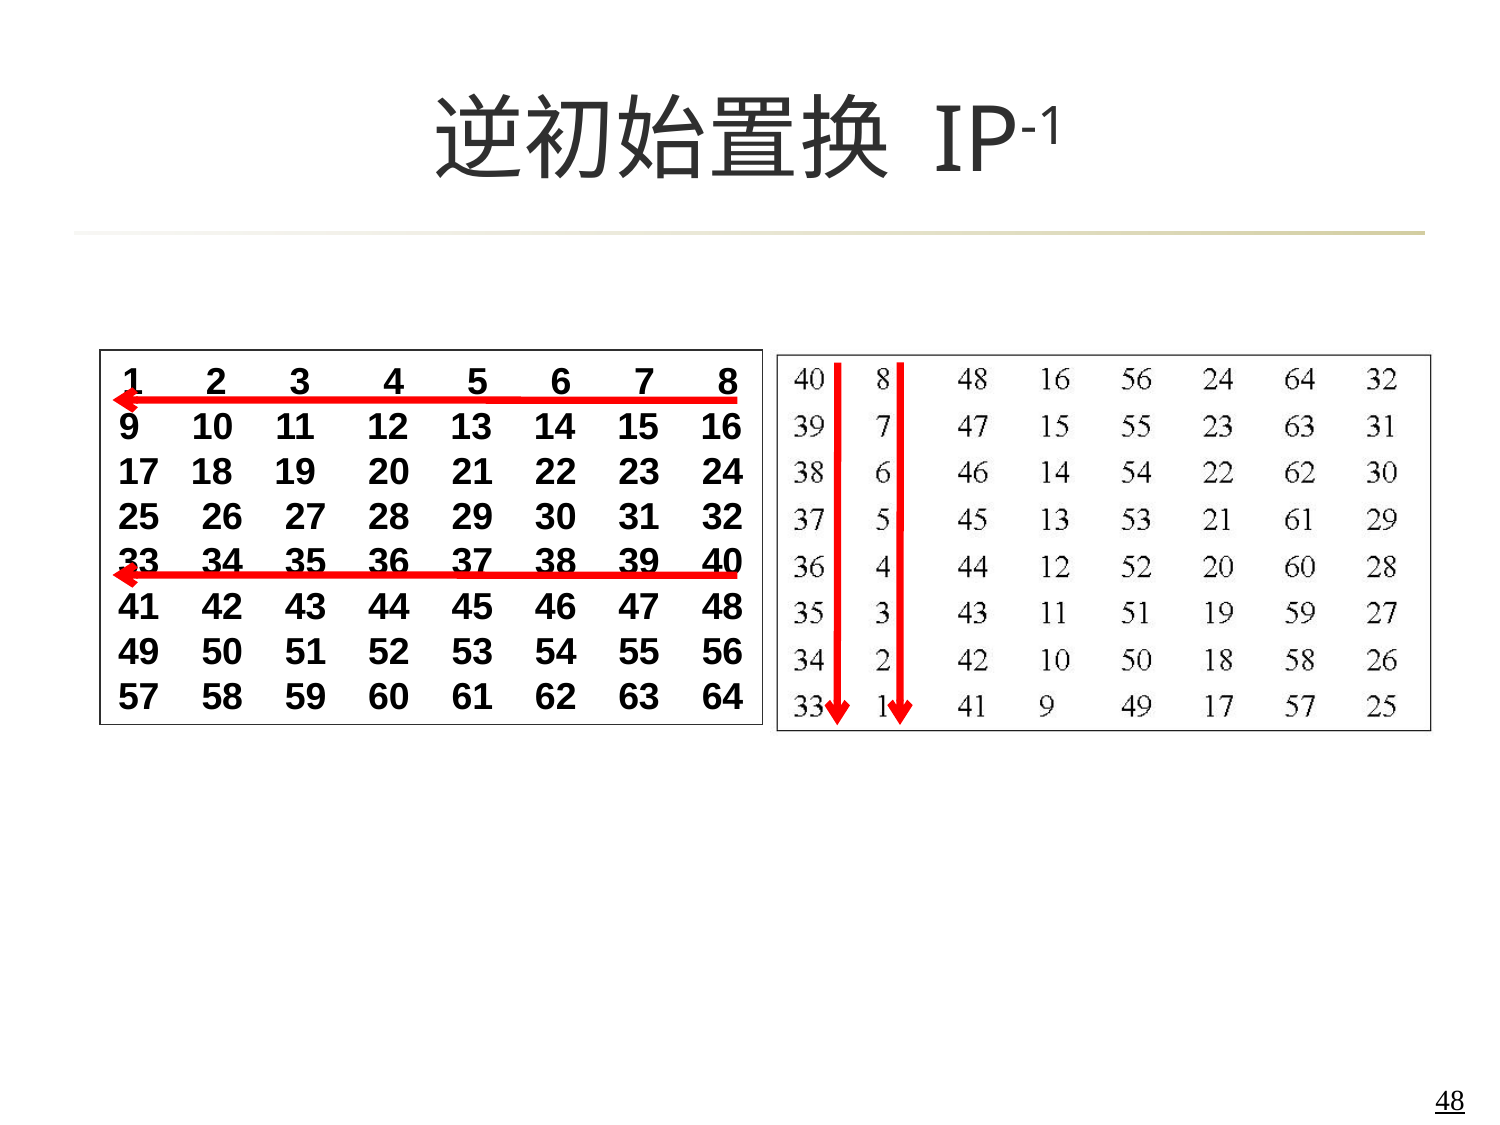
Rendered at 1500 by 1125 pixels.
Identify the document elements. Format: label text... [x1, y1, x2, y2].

title 逆初始置换 IP-1 [74, 70, 1426, 200]
picture [769, 349, 1438, 738]
table_cell 97 [658, 545, 763, 552]
text_box 1 2 3 4 5 6 7 8 9 10 11 12 13 14 15 16 17 18 19 20 21 22 23 24 25 26 27 28 29 30 31 32 33 34 35 36 37 38 39 40 41 42 43 44 45 46 47 48 49 50 51 52 53 54 55 56 57 58 59 60 61 62 63 64 [99, 349, 763, 725]
